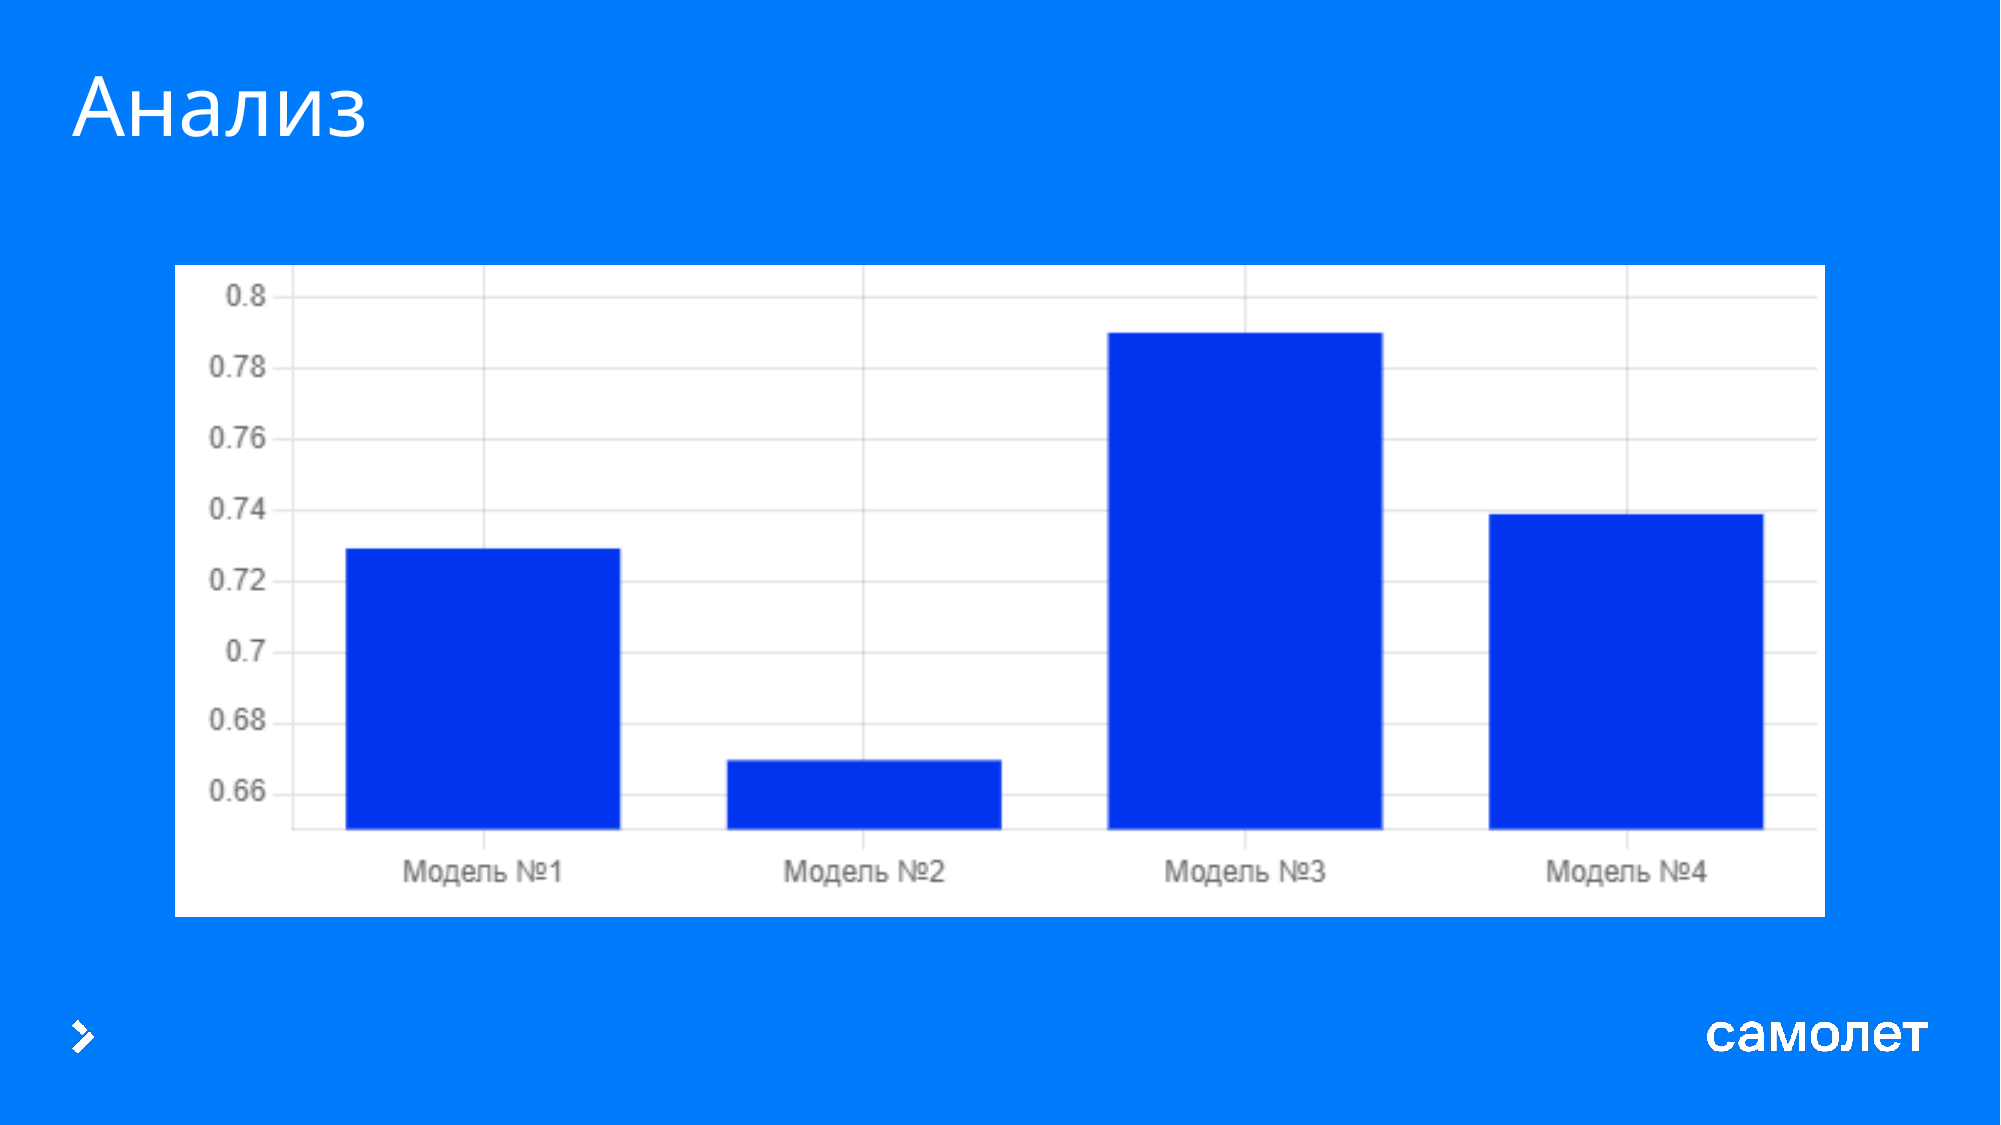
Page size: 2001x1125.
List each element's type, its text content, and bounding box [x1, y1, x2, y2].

picture [175, 265, 1825, 917]
picture [72, 1020, 94, 1053]
title Анализ [72, 64, 1928, 172]
picture [1707, 1021, 1928, 1052]
